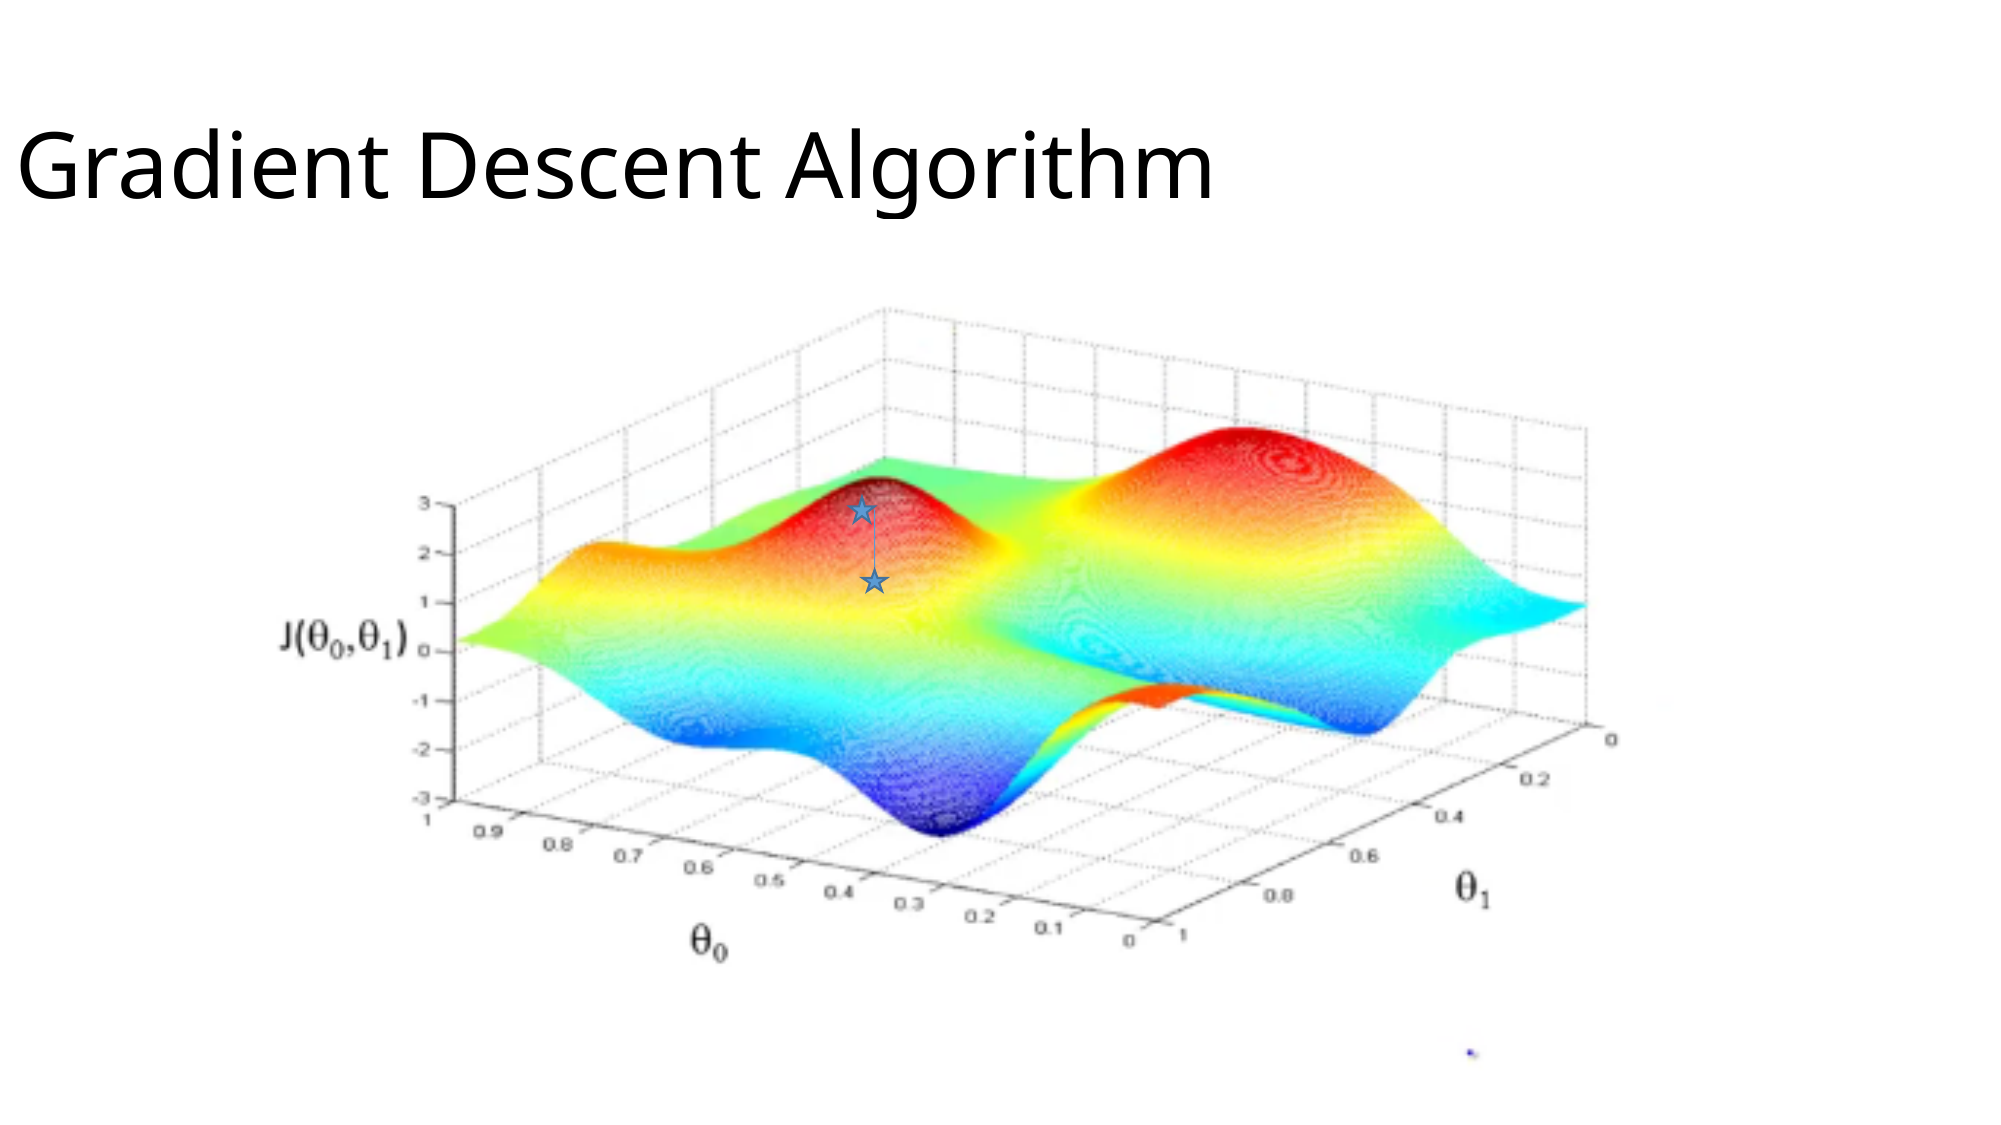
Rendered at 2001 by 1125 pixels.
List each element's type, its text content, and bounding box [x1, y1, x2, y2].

picture [222, 219, 1723, 1074]
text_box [869, 522, 875, 577]
title Gradient Descent Algorithm [0, 59, 1725, 278]
